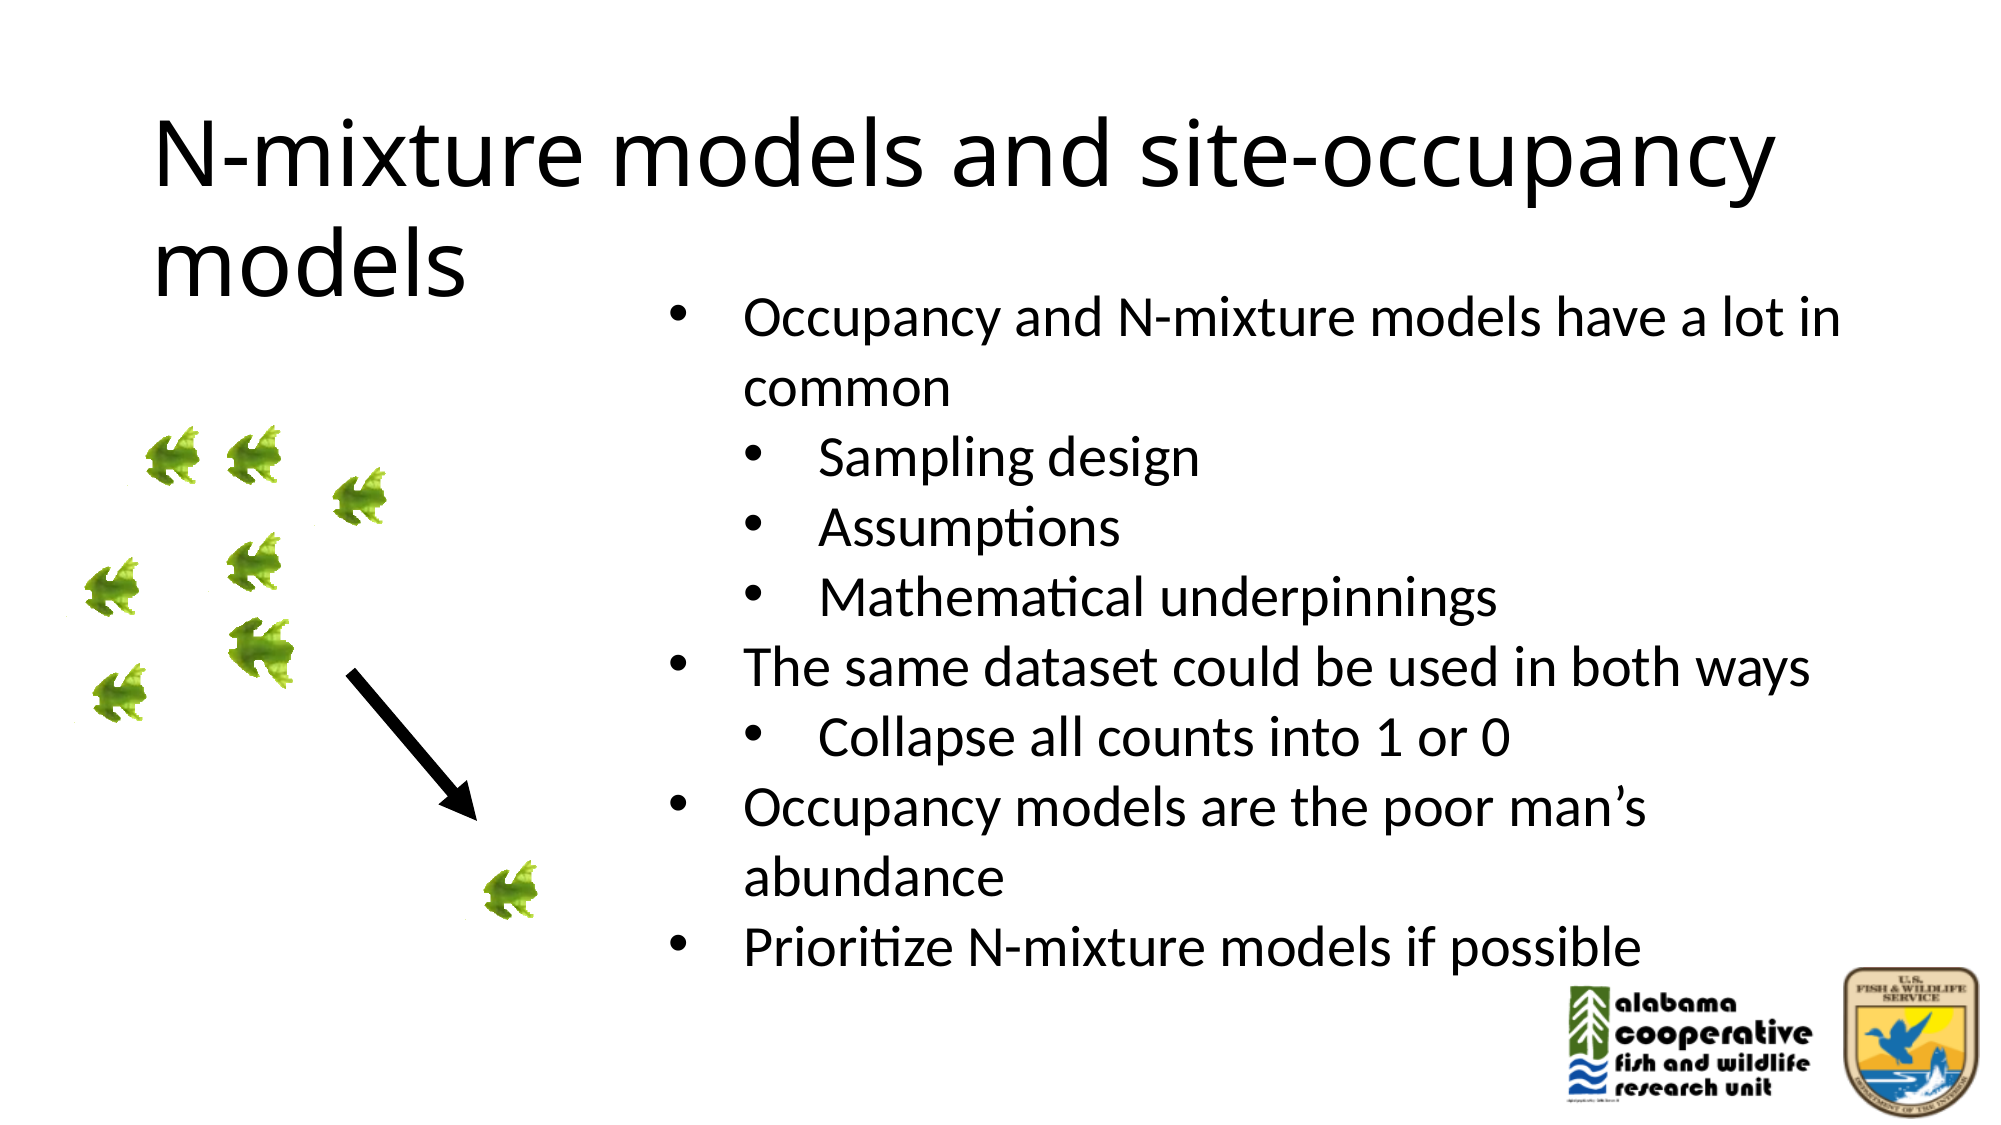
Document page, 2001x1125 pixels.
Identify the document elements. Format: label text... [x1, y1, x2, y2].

picture [121, 417, 414, 698]
text_box Occupancy and N-mixture models have a lot in common Sampling design Assumptions Mathematical underpinnings The same dataset could be used in both ways Collapse all counts into 1 or 0 Occupancy models are the poor man’s abundance Prioritize N-mixture models if possible [653, 322, 1865, 1058]
text_box N-mixture models and site-occupancy models [137, 86, 1865, 322]
picture [459, 852, 565, 944]
picture [1842, 966, 1980, 1119]
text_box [350, 671, 477, 821]
picture [1551, 1058, 1834, 1119]
picture [60, 549, 167, 641]
picture [68, 655, 174, 747]
